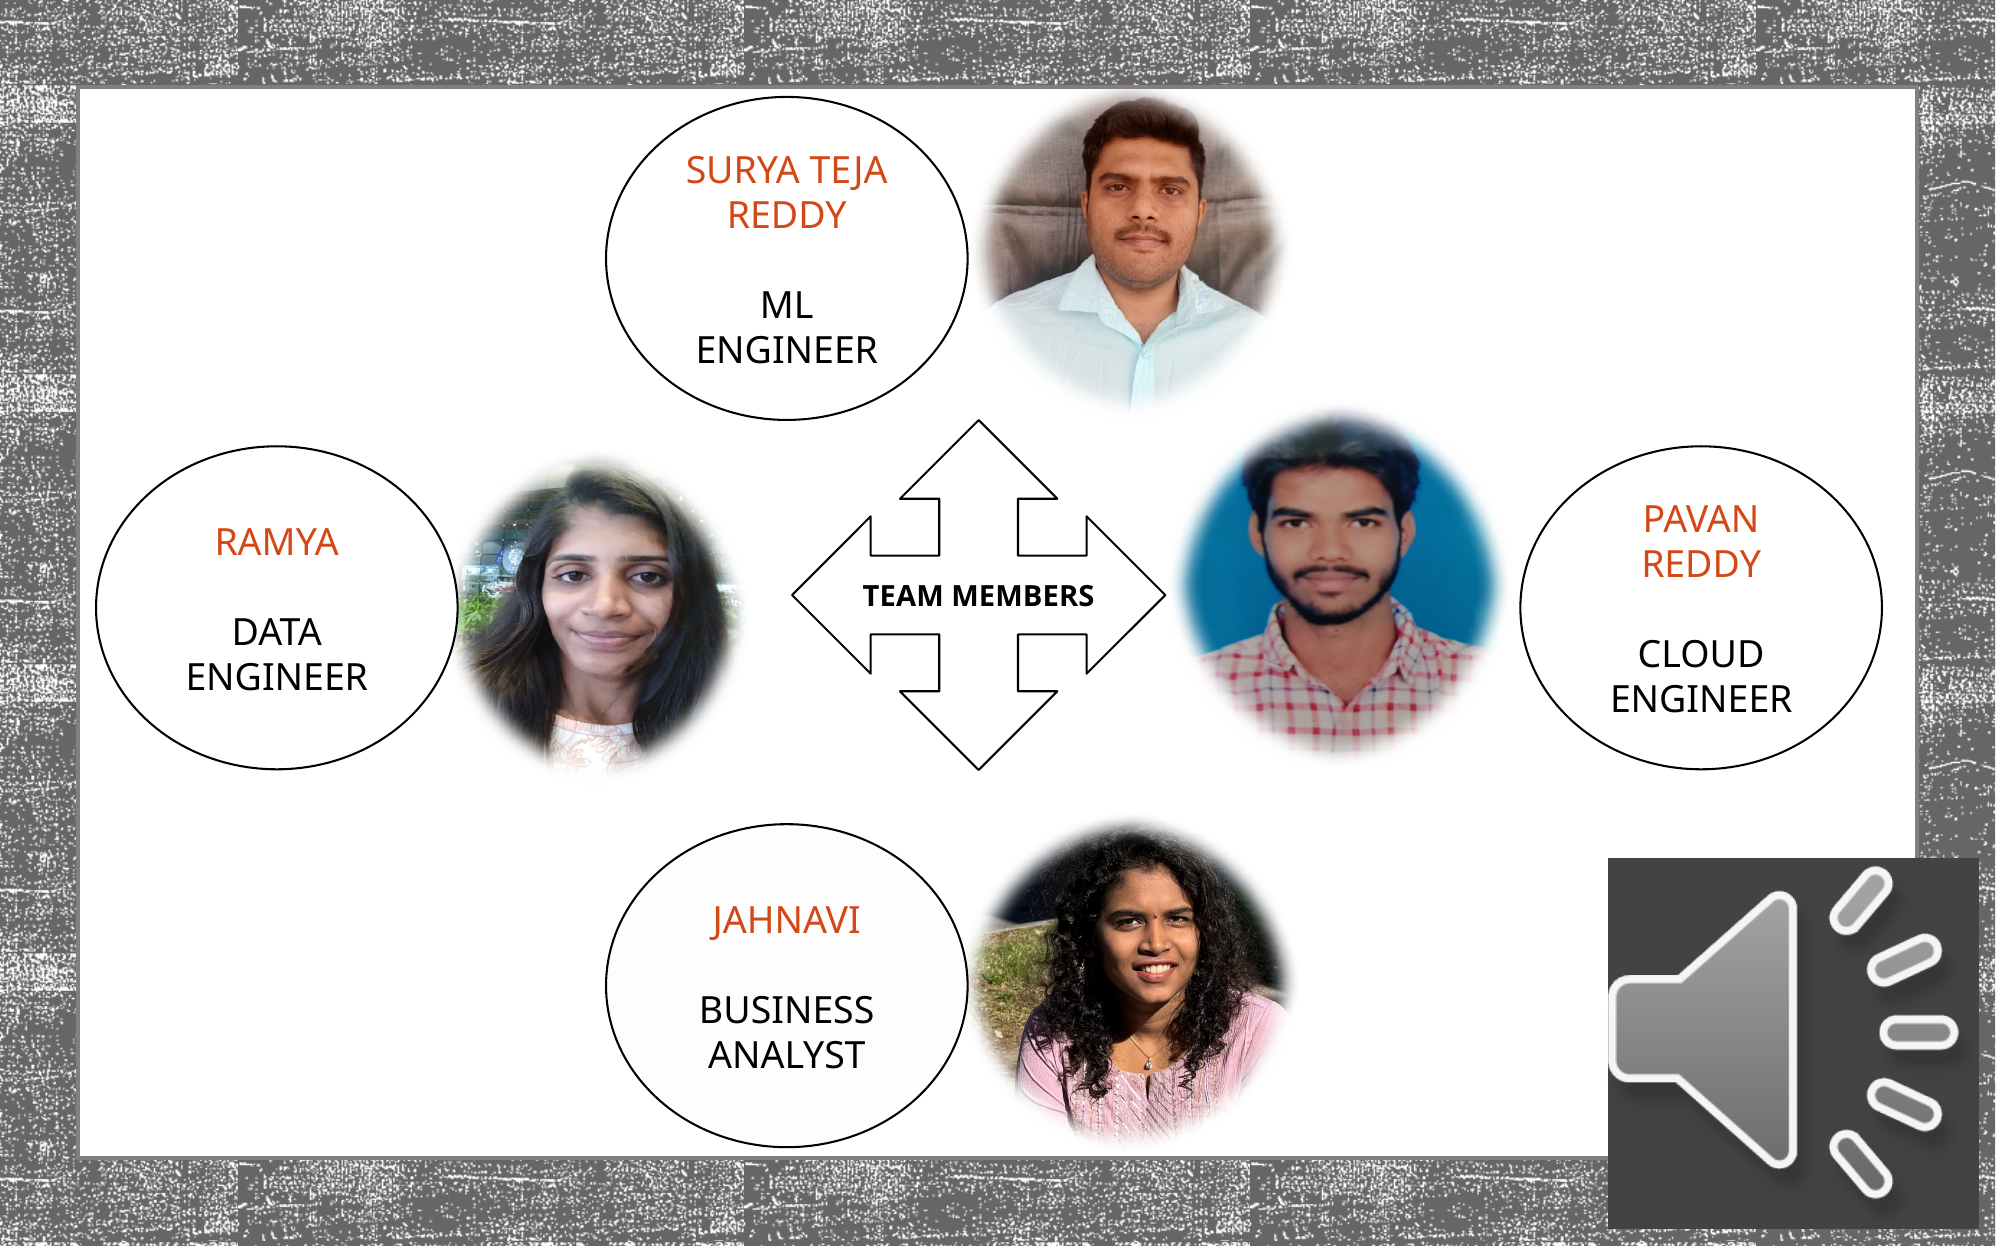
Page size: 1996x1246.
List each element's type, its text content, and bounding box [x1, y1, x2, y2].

text_box JAHNAVI BUSINESS ANALYST [604, 823, 956, 1149]
picture [969, 79, 1510, 768]
text_box SURYA TEJA REDDY ML ENGINEER [604, 95, 966, 421]
text_box [77, 86, 1918, 1159]
text_box PAVAN REDDY CLOUD ENGINEER [1519, 445, 1884, 771]
picture [1607, 857, 1980, 1230]
picture [442, 449, 749, 786]
text_box RAMYA DATA ENGINEER [94, 445, 439, 771]
text_box TEAM MEMBERS [791, 424, 1166, 771]
text_box [0, 0, 1996, 1246]
picture [959, 812, 1300, 1154]
